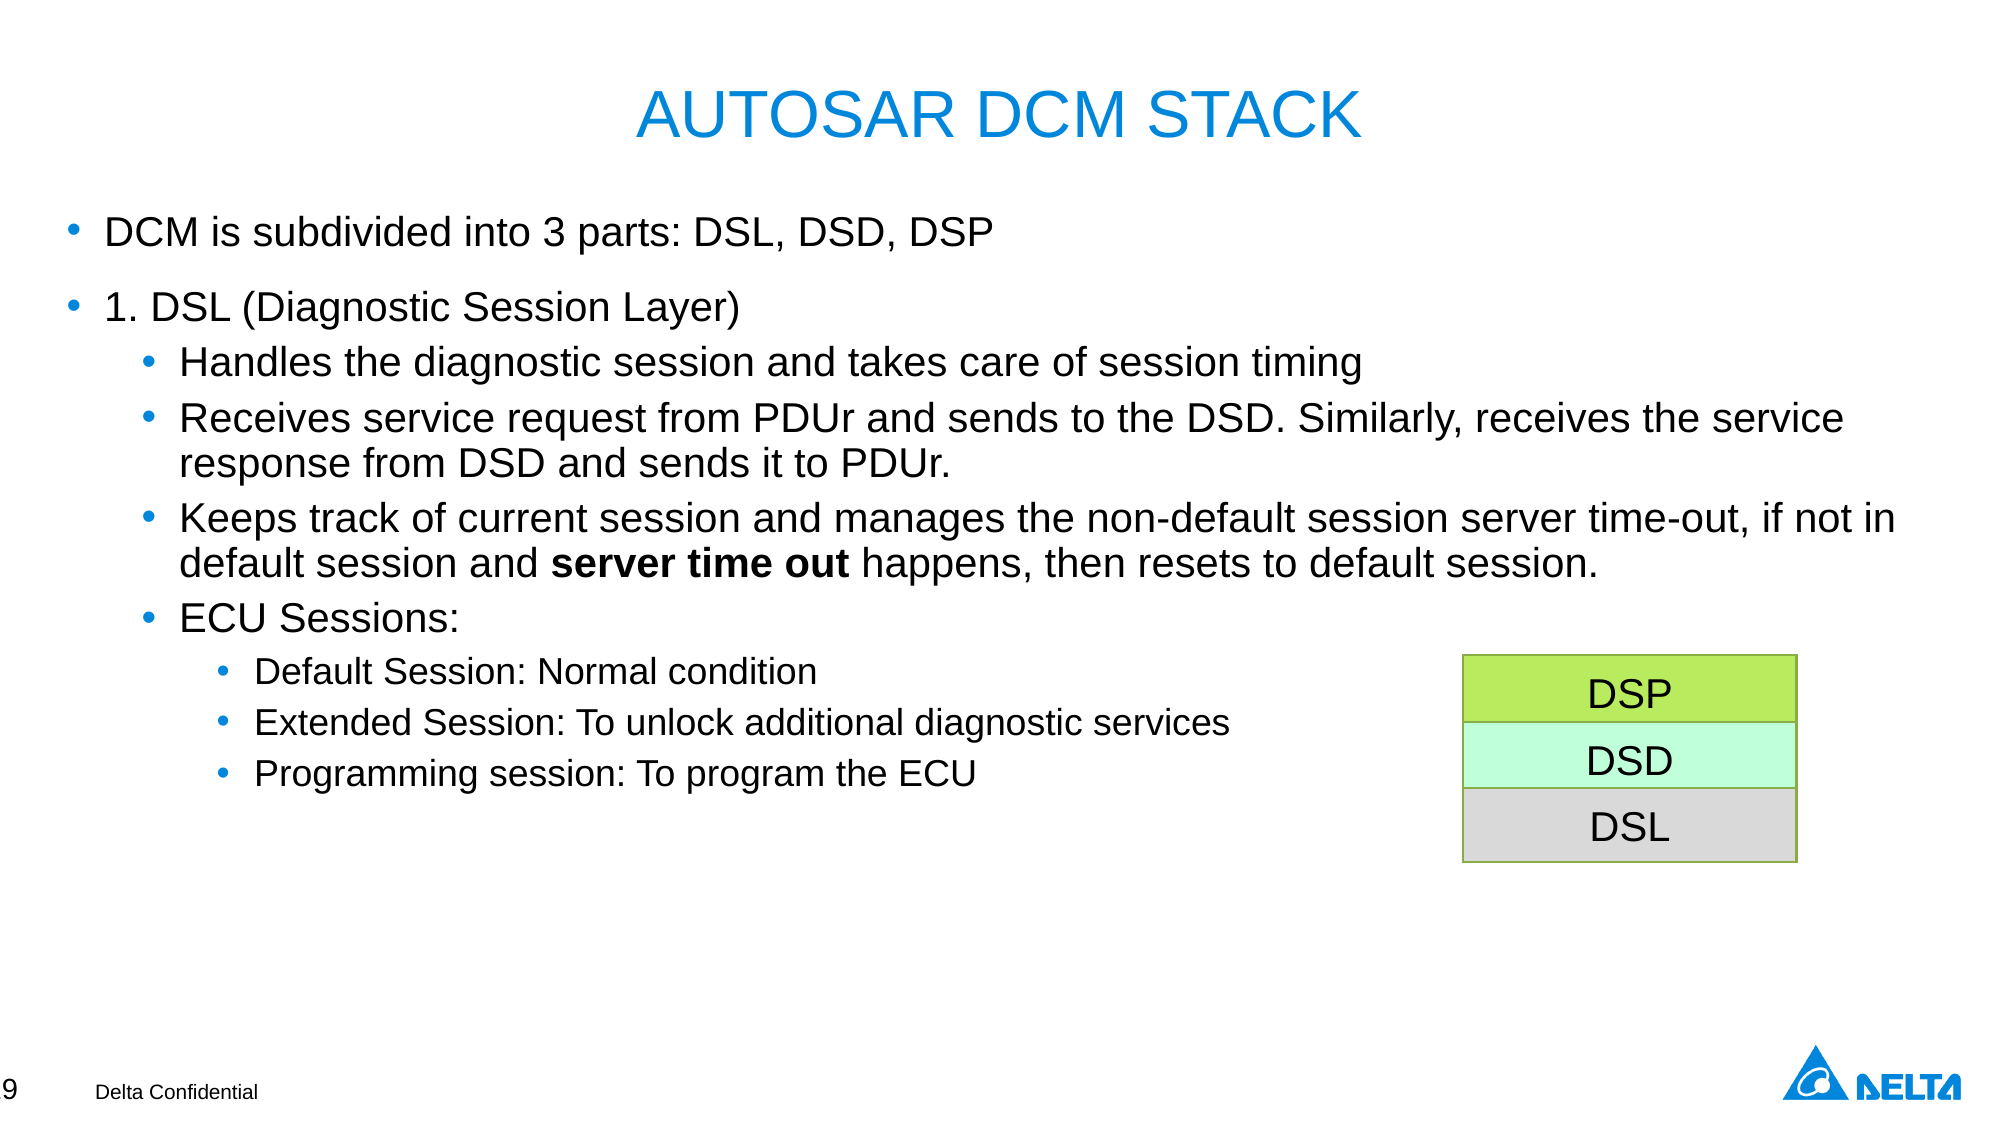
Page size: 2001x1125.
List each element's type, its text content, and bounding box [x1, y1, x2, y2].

text_box DSD [1462, 721, 1798, 787]
text_box DSL [1462, 787, 1798, 863]
picture [1759, 1021, 1984, 1123]
title AUTOSAR DCM STACK [66, 72, 1934, 184]
text_box DSP [1462, 654, 1798, 721]
list DCM is subdivided into 3 parts: DSL, DSD, DSP 1. DSL (Diagnostic Session Layer) Handles the diagnostic session and takes care of session timing Receives service request from PDUr and sends to the DSD. Similarly, receives the service response from DSD and sends it to PDUr. Keeps track of current session and manages the non-default session server time-out, if not in default session and server time out happens, then resets to default session. ECU Sessions: Default Session: Normal condition Extended Session: To unlock additional diagnostic services Programming session: To program the ECU [66, 191, 1934, 1005]
